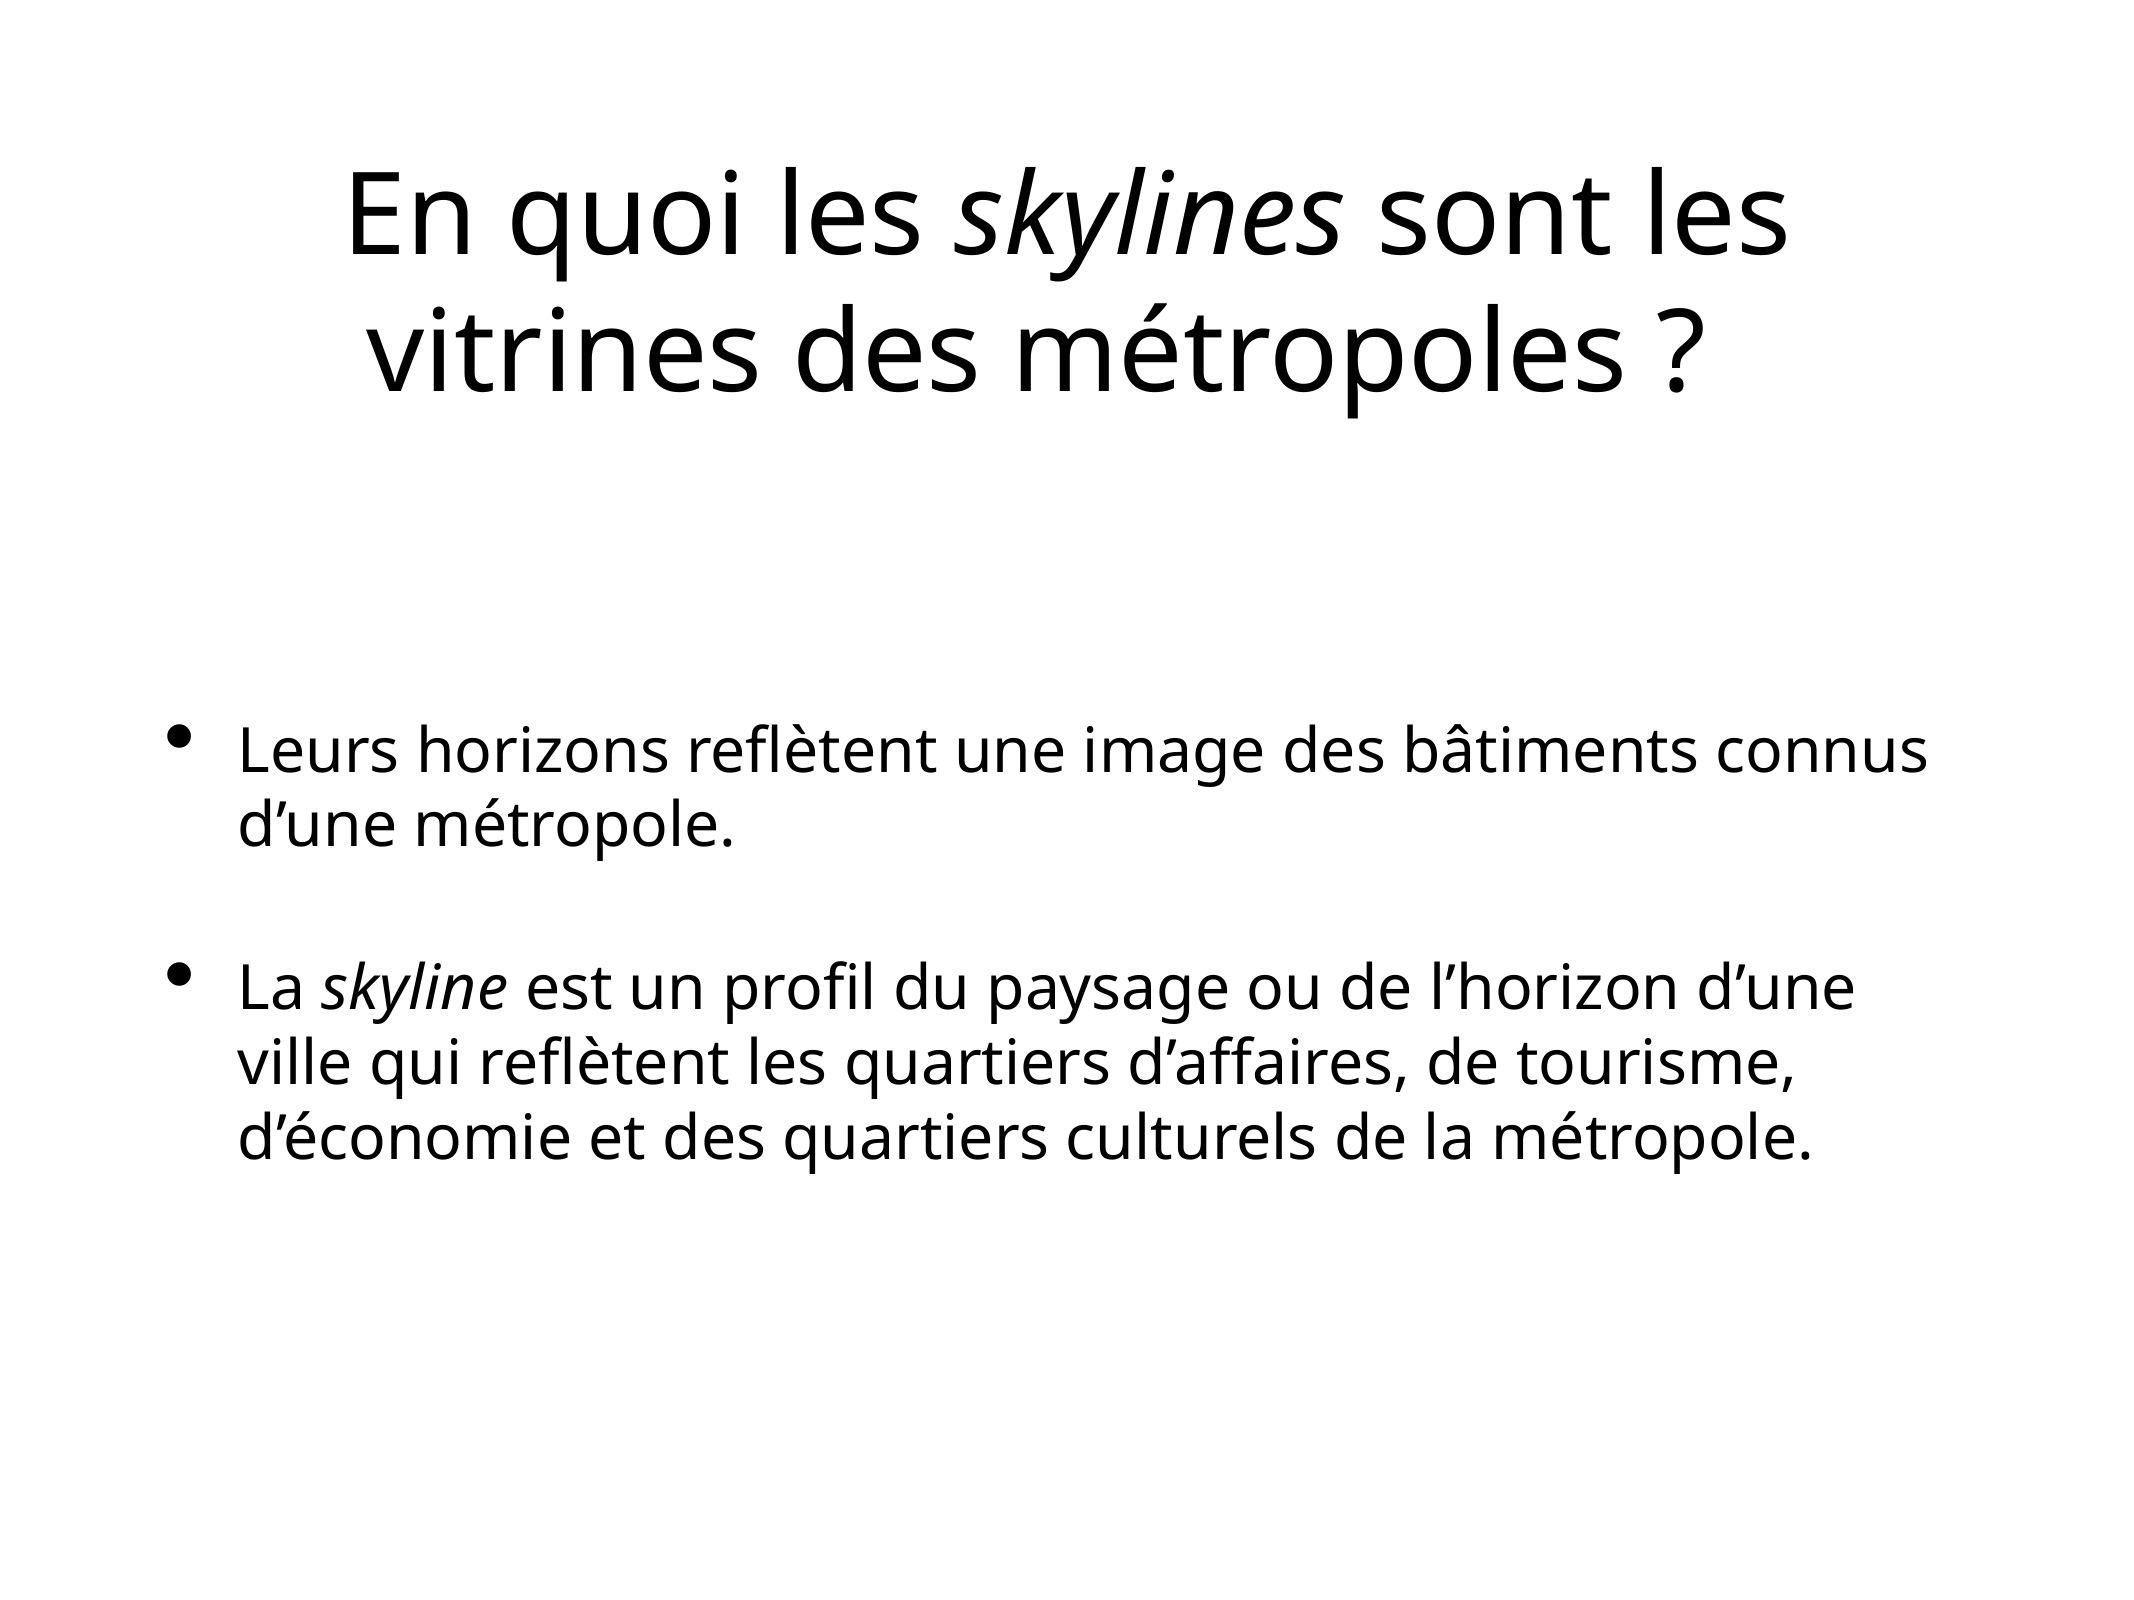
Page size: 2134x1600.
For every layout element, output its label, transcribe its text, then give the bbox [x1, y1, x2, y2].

list Leurs horizons reflètent une image des bâtiments connus d’une métropole. La skyline est un profil du paysage ou de l’horizon d’une ville qui reflètent les quartiers d’affaires, de tourisme, d’économie et des quartiers culturels de la métropole. [155, 424, 1978, 1457]
title En quoi les skylines sont les vitrines des métropoles ? [155, 99, 1978, 424]
